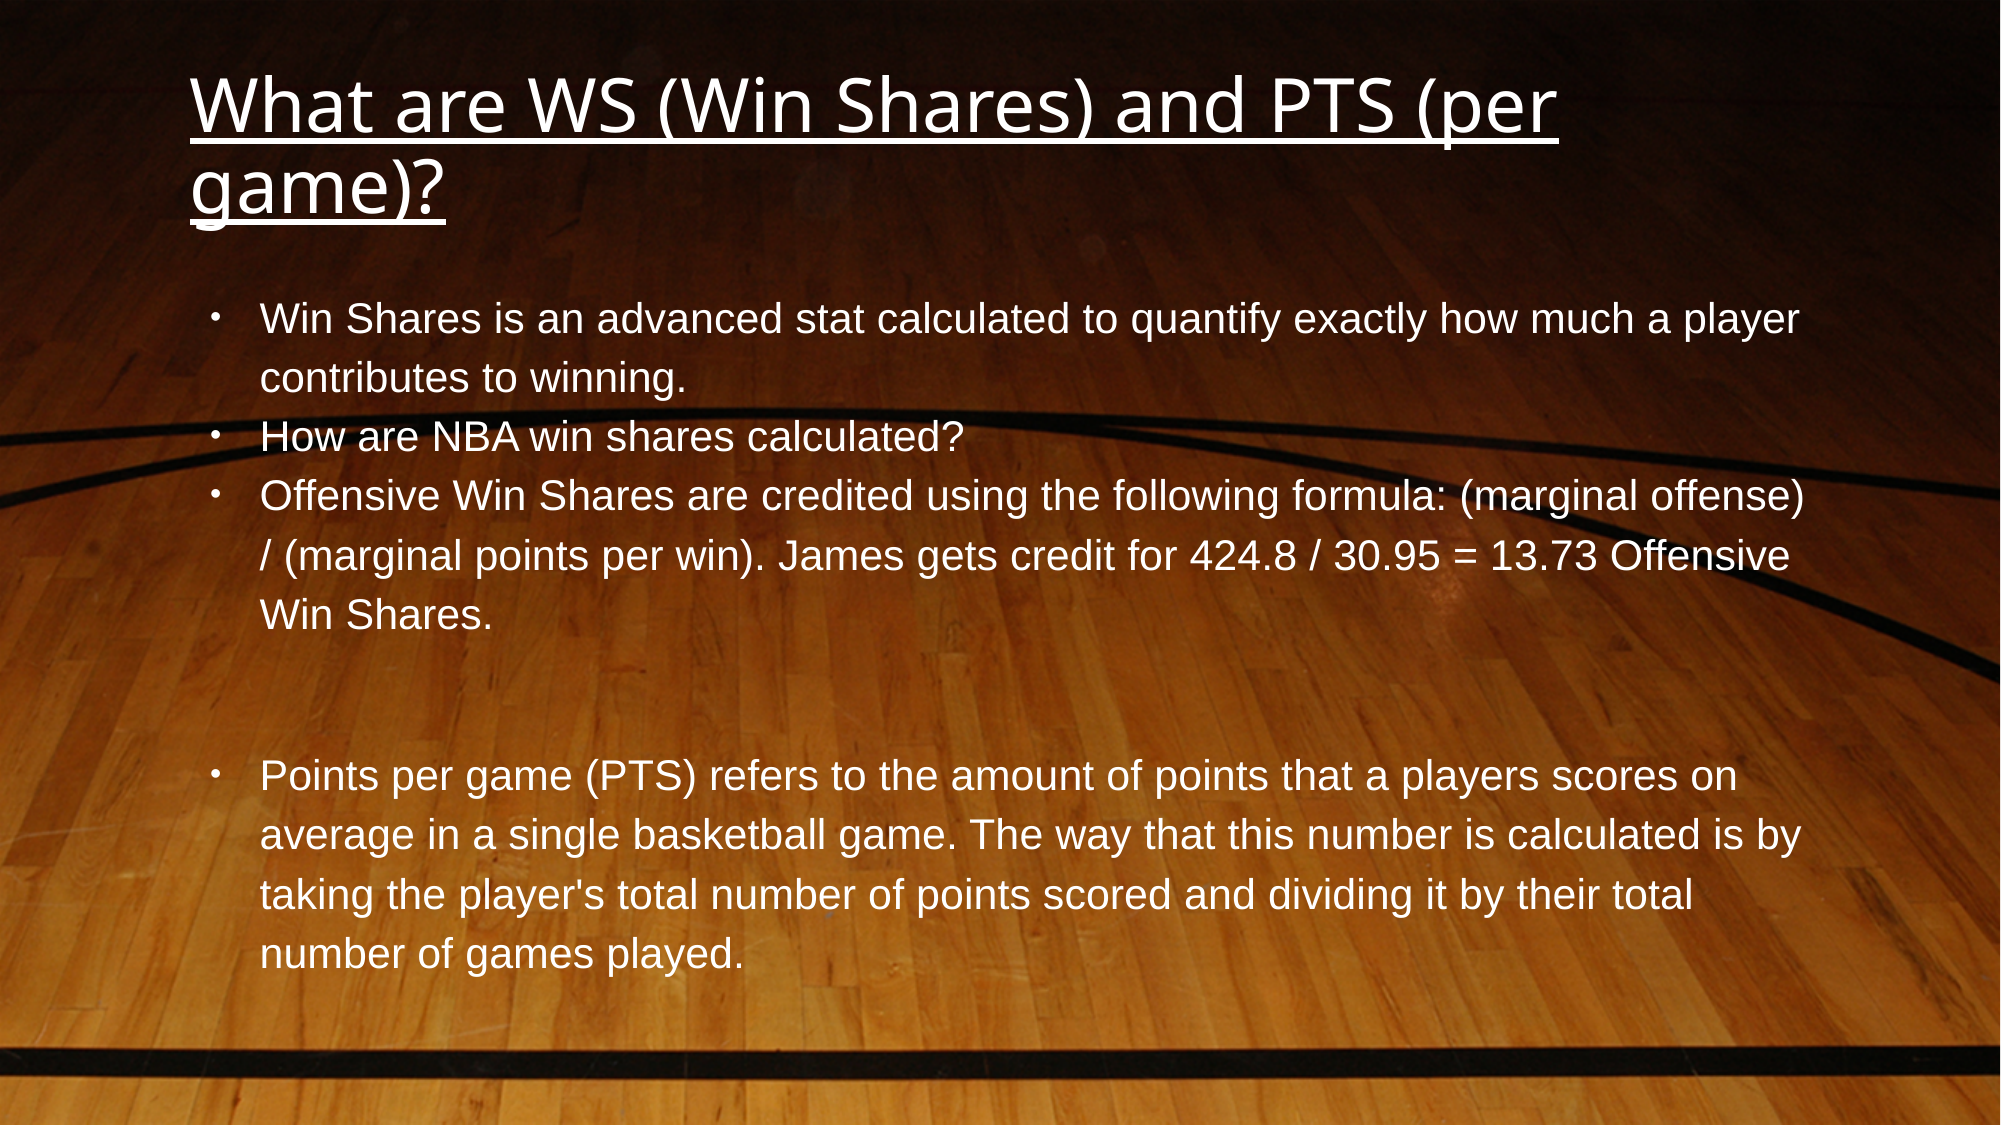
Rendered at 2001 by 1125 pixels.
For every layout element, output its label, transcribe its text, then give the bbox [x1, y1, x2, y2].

picture [0, 0, 2001, 1125]
list Win Shares is an advanced stat calculated to quantify exactly how much a player contributes to winning. How are NBA win shares calculated? Offensive Win Shares are credited using the following formula: (marginal offense) / (marginal points per win). James gets credit for 424.8 / 30.95 = 13.73 Offensive Win Shares. Points per game (PTS) refers to the amount of points that a players scores on average in a single basketball game. The way that this number is calculated is by taking the player's total number of points scored and dividing it by their total number of games played. [174, 275, 1825, 988]
title What are WS (Win Shares) and PTS (per game)? [174, 50, 1825, 238]
